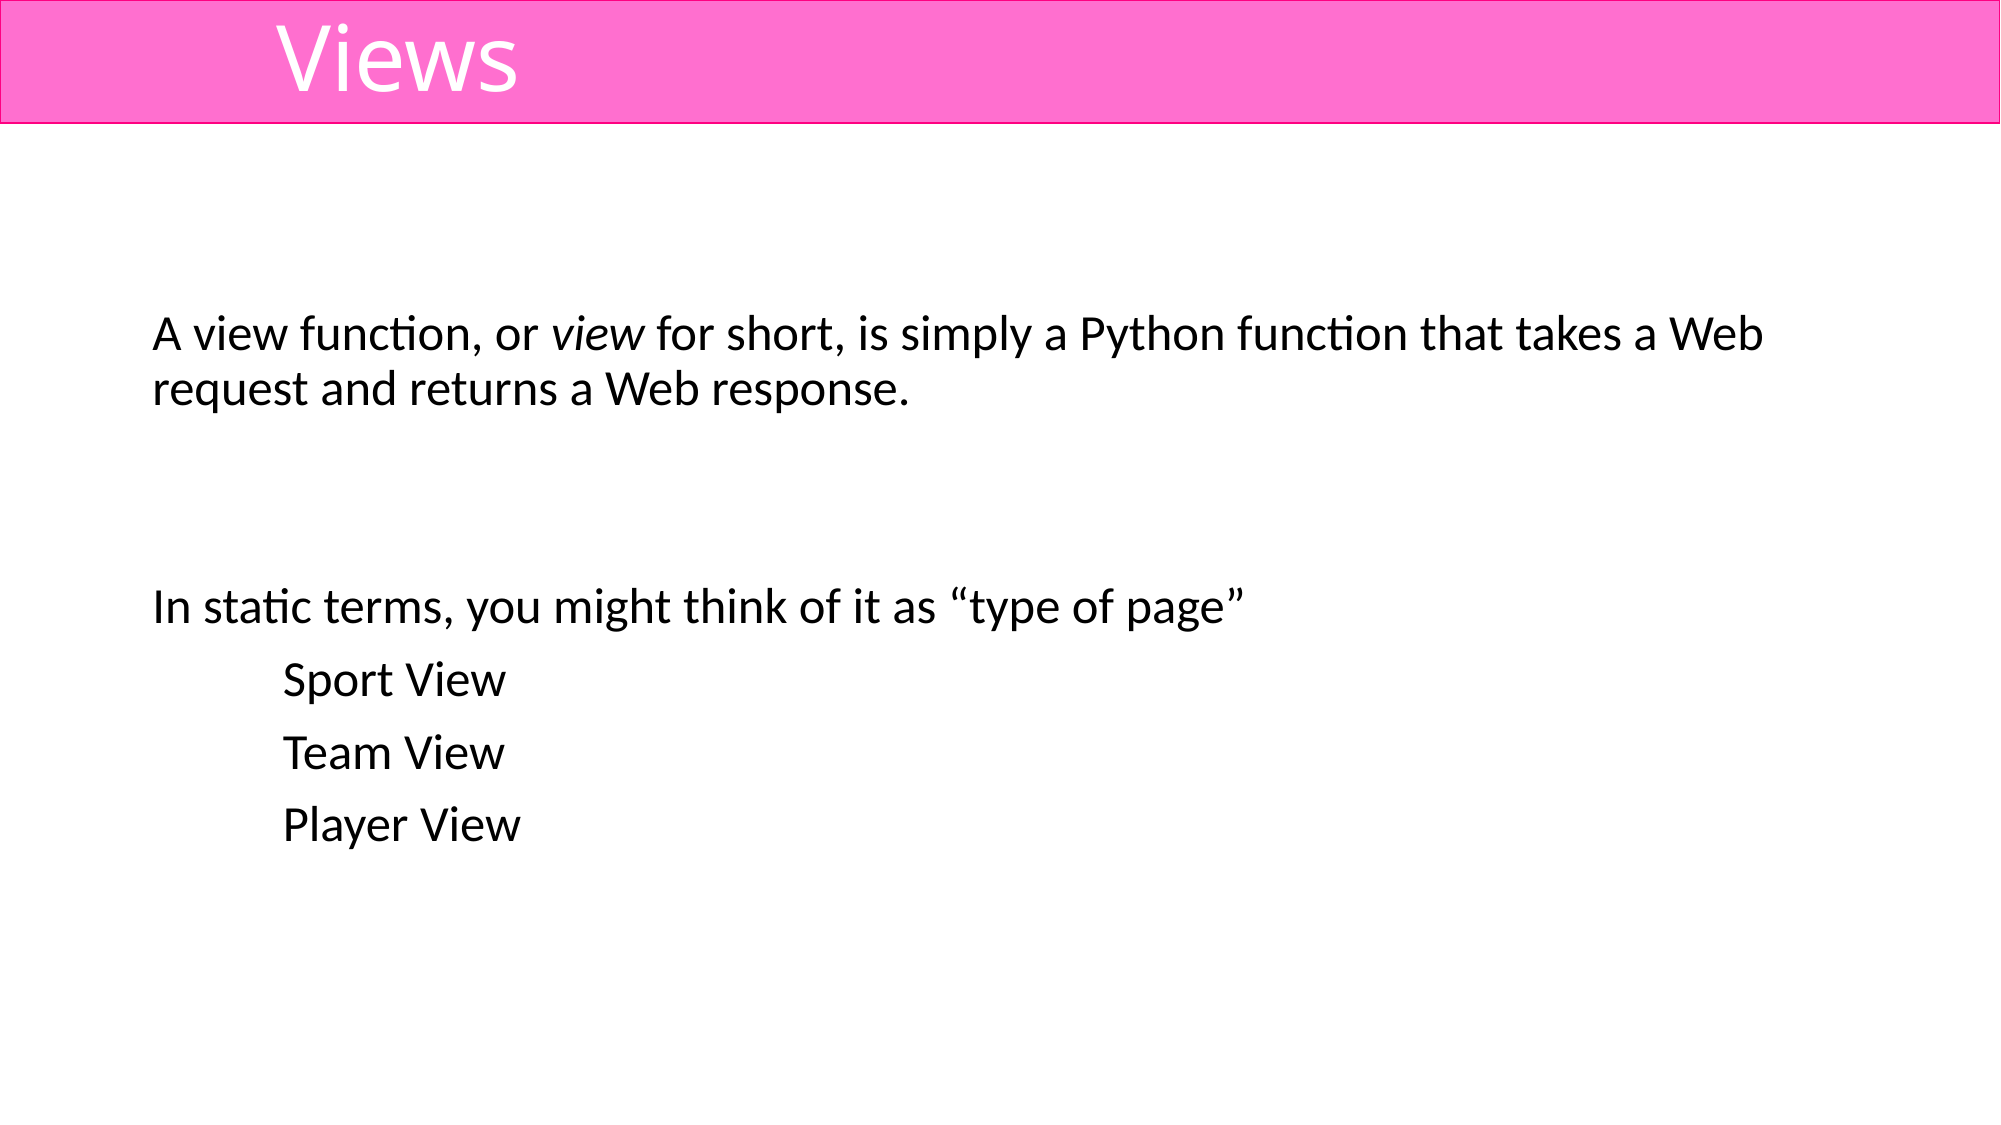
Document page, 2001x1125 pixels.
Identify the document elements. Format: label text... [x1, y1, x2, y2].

text_box [1612, 0, 2000, 124]
list A view function, or view for short, is simply a Python function that takes a Web request and returns a Web response. In static terms, you might think of it as “type of page” Sport View Team View Player View [137, 299, 1863, 1014]
title Views [261, 0, 1612, 124]
text_box [0, 0, 261, 124]
